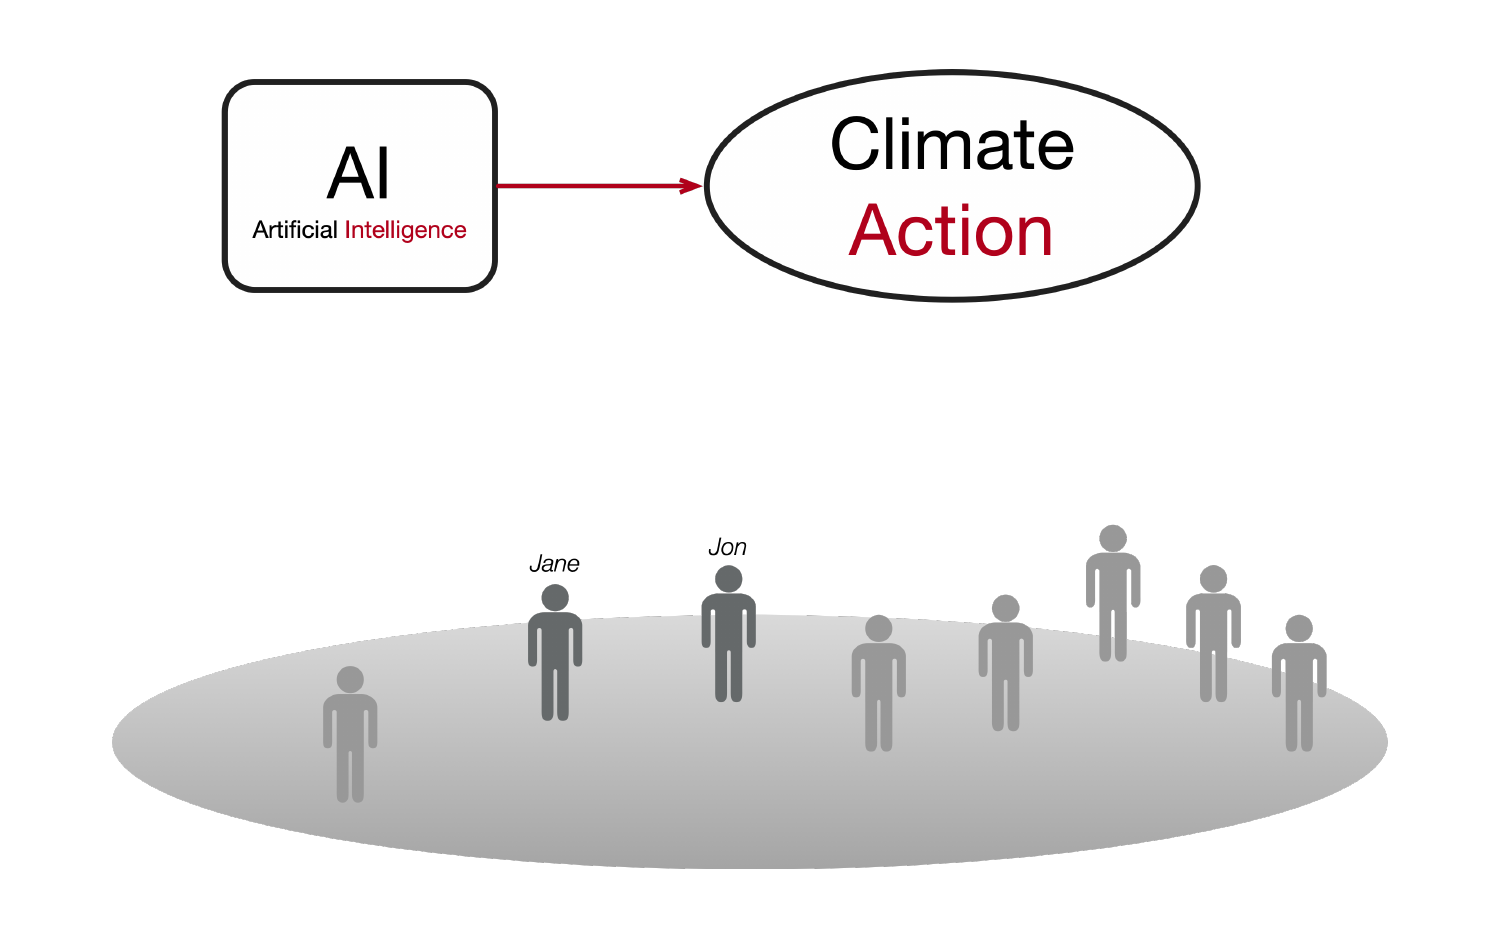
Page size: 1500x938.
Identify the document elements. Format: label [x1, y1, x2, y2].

picture [112, 69, 1388, 869]
